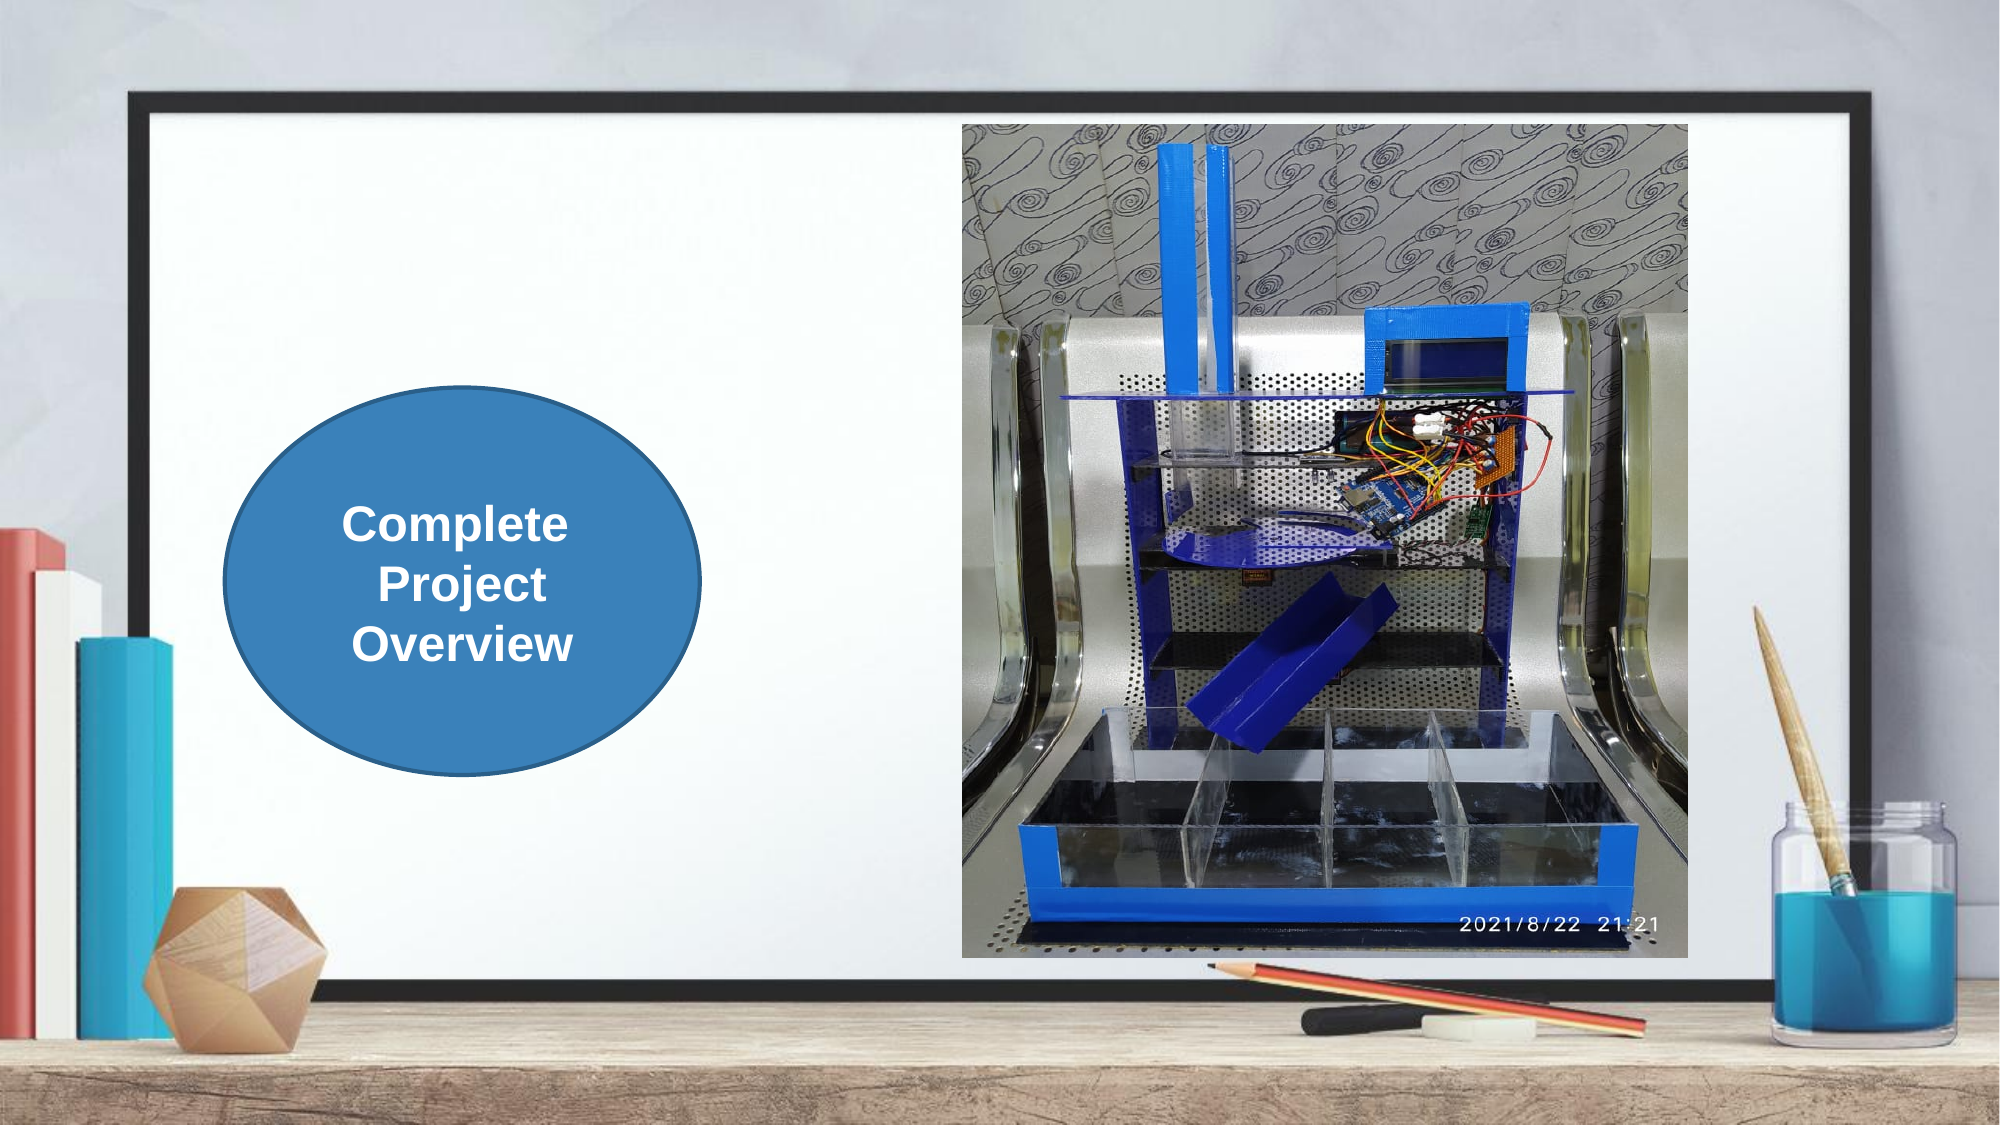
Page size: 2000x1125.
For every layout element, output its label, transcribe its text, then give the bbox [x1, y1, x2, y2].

picture [0, 0, 2000, 1125]
text_box Complete Project Overview [222, 385, 702, 778]
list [961, 124, 1688, 959]
